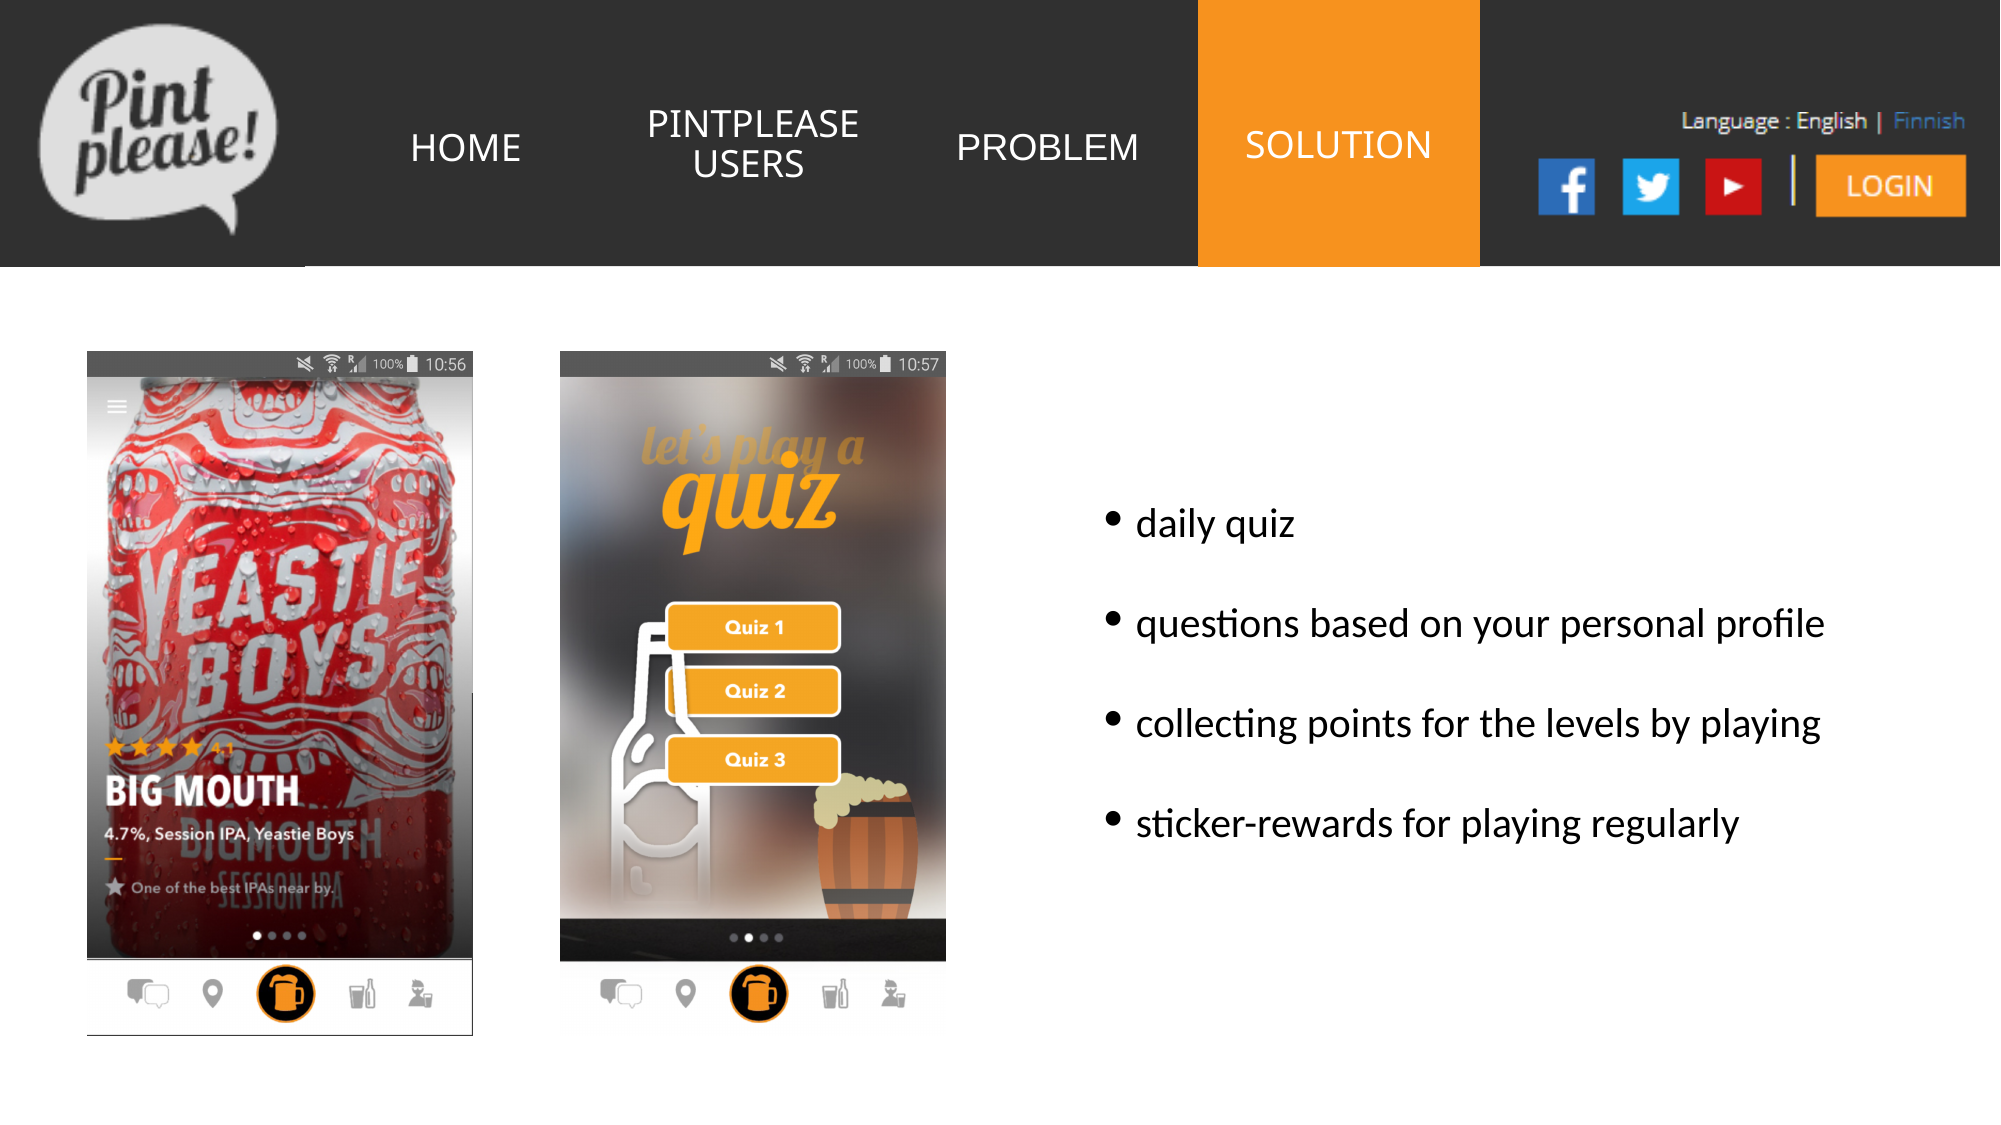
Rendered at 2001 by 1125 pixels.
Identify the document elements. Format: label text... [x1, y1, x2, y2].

text_box HOME [409, 110, 571, 170]
picture [1198, 0, 1480, 267]
picture [1524, 112, 1989, 238]
picture [0, 0, 305, 267]
picture [560, 351, 946, 1037]
text_box [305, 0, 1196, 267]
text_box PINTPLEASE USERS [608, 87, 898, 186]
picture [87, 351, 473, 1037]
text_box daily quiz questions based on your personal profile collecting points for the levels by playing sticker-rewards for playing regularly [1087, 380, 1954, 1008]
text_box PROBLEM [906, 111, 1190, 169]
text_box [1482, 0, 2000, 267]
